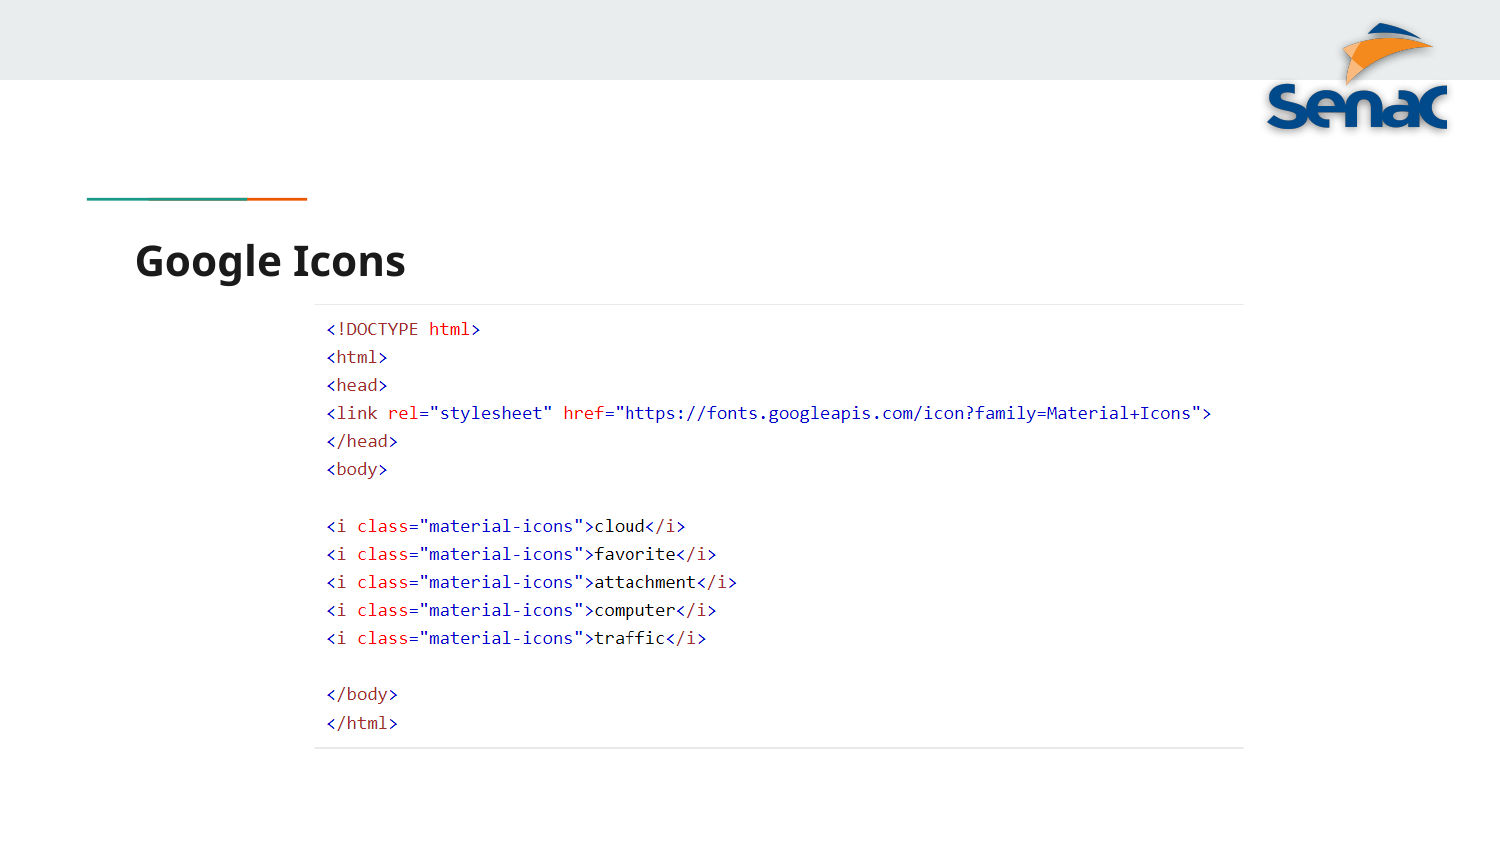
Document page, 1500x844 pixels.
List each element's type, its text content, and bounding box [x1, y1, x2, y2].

picture [314, 303, 1244, 750]
picture [1266, 22, 1448, 129]
title Google Icons [119, 216, 1381, 305]
